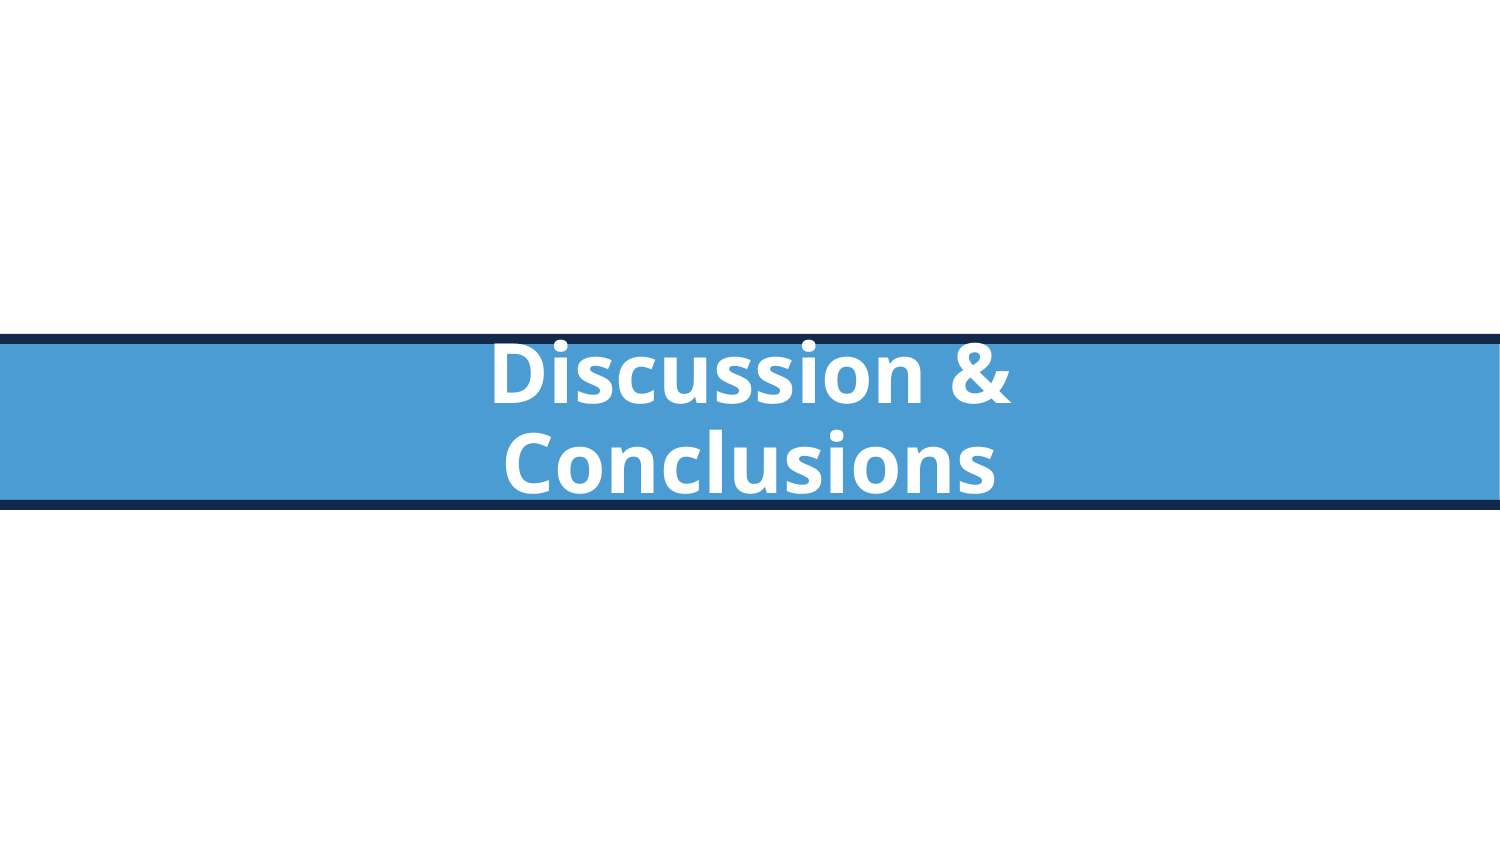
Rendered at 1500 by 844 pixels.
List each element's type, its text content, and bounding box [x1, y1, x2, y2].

list Discussion & Conclusions [215, 357, 1285, 486]
